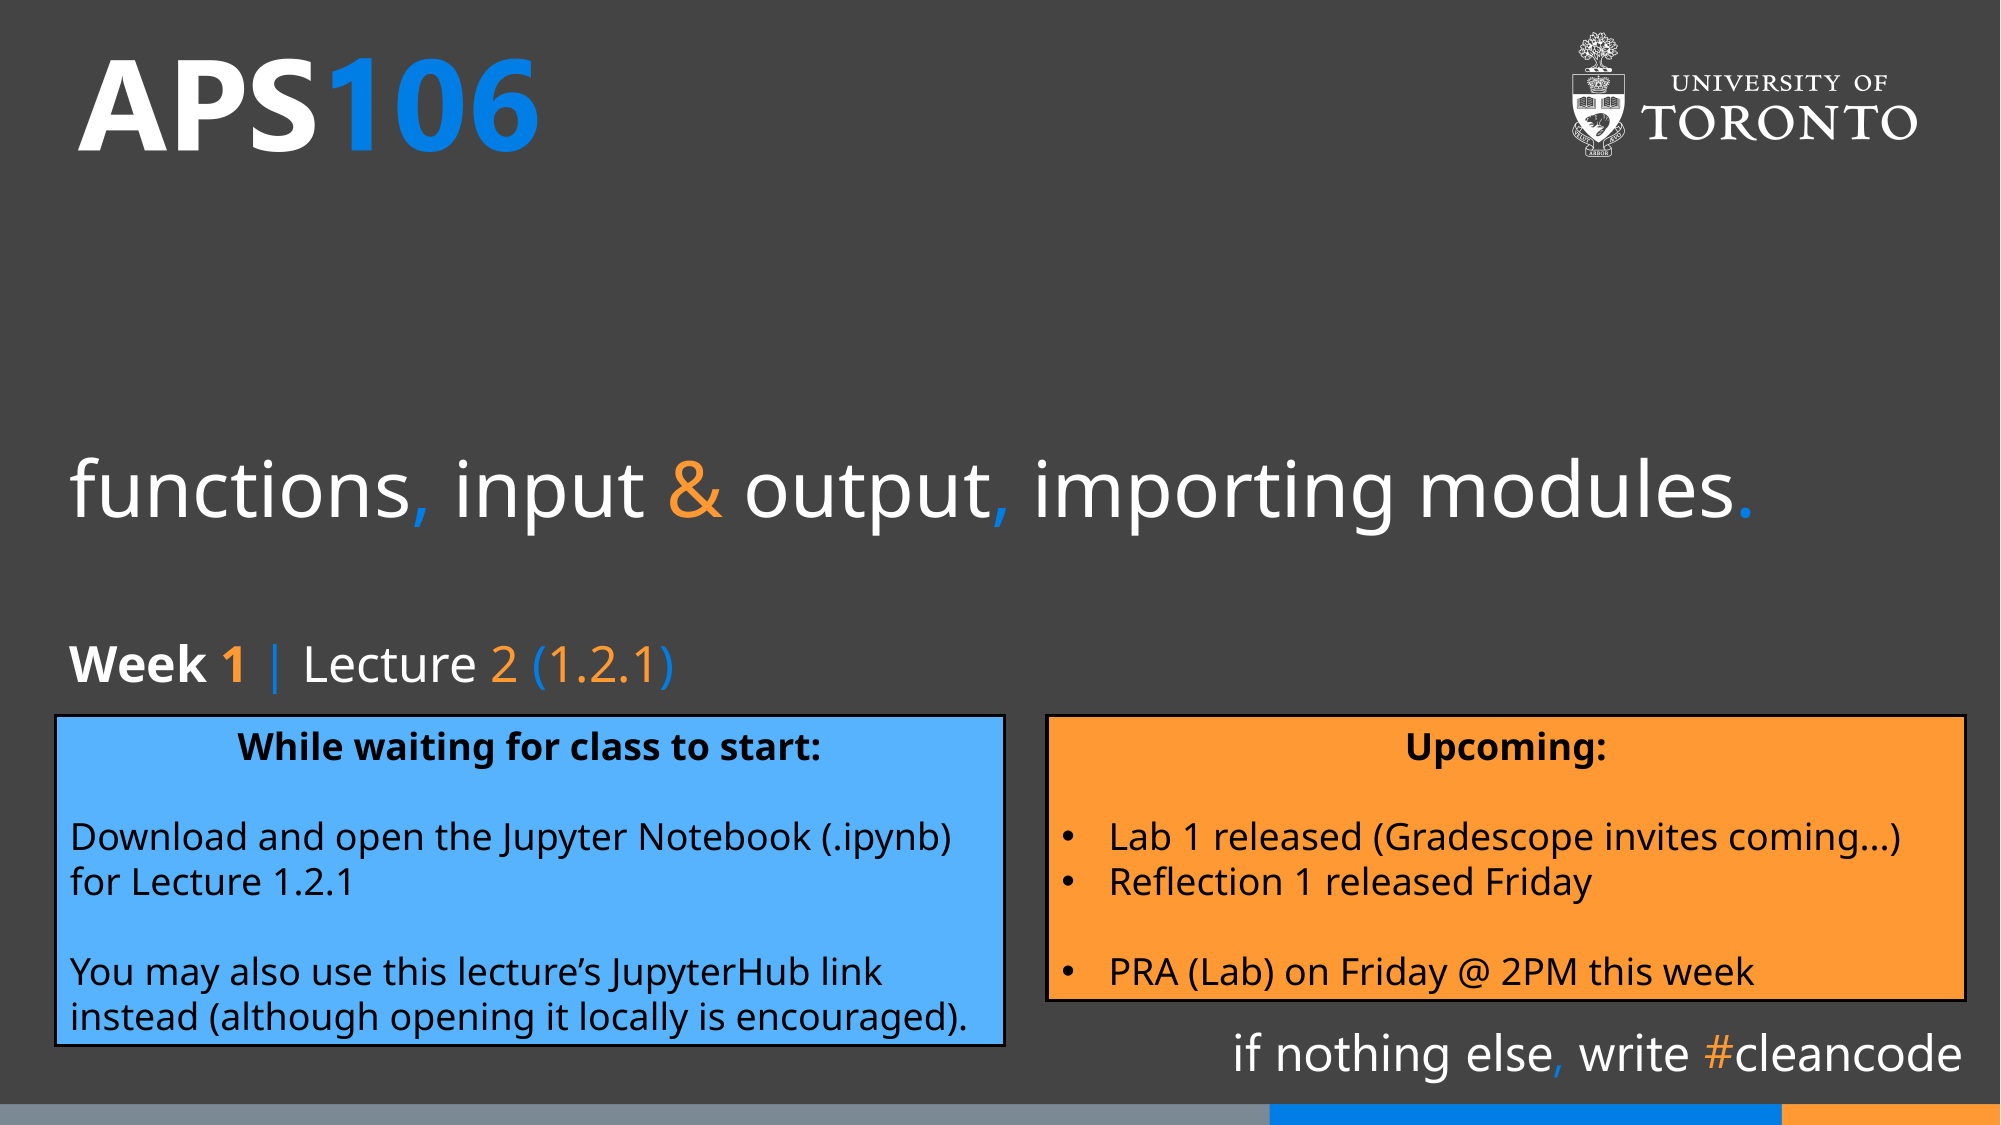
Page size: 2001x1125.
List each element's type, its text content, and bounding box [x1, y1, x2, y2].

text_box While waiting for class to start: Download and open the Jupyter Notebook (.ipynb) for Lecture 1.2.1 You may also use this lecture’s JupyterHub link instead (although opening it locally is encouraged). [54, 714, 1006, 1047]
subtitle Week 1 | Lecture 2 (1.2.1) [55, 631, 1924, 903]
picture [0, 0, 2001, 1125]
text_box Upcoming: Lab 1 released (Gradescope invites coming...) Reflection 1 released Friday PRA (Lab) on Friday @ 2PM this week [1045, 714, 1967, 1002]
title functions, input & output, importing modules. [55, 395, 1924, 542]
